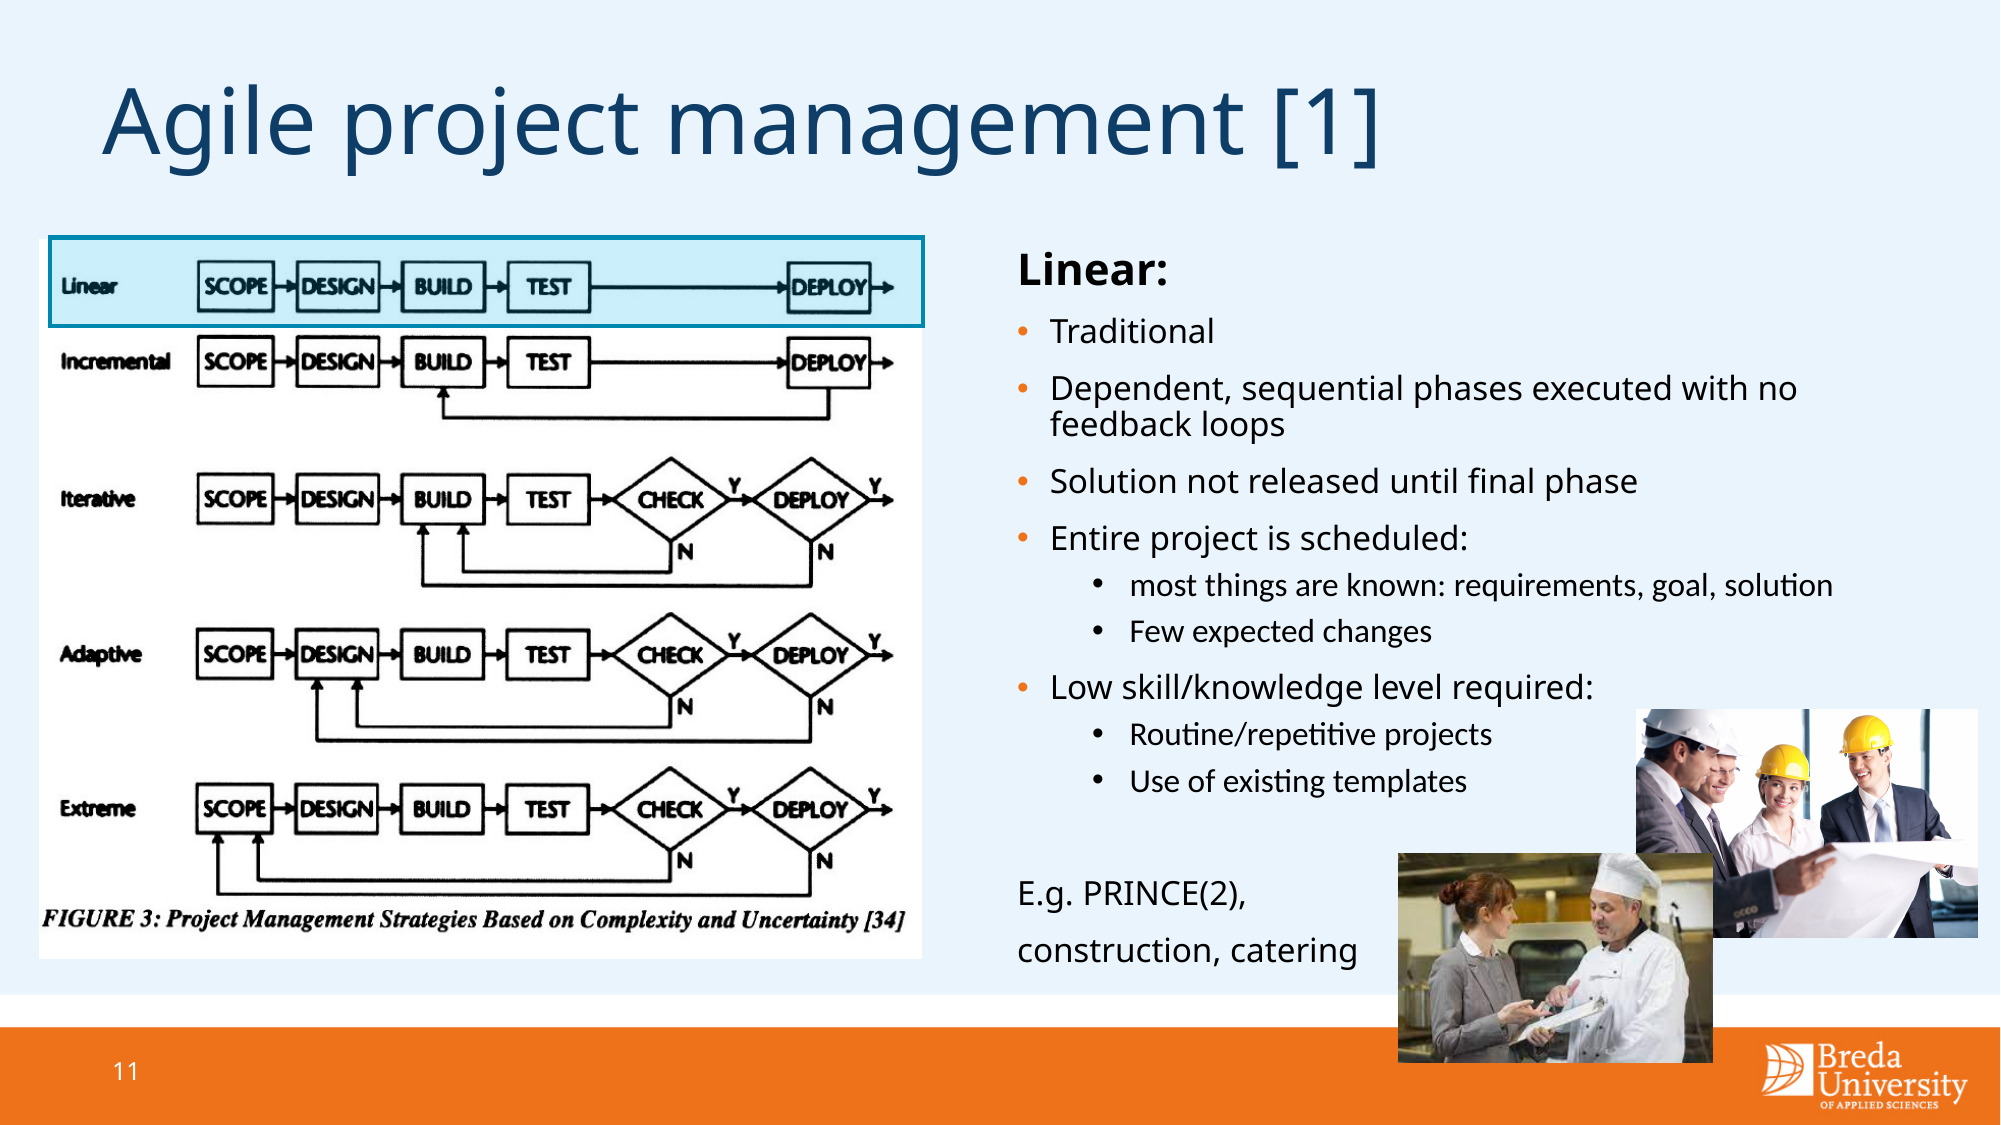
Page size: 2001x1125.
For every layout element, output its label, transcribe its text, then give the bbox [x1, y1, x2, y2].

title Agile project management [1] [88, 67, 1917, 210]
picture [0, 0, 2001, 1125]
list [39, 239, 922, 959]
list Linear: Traditional Dependent, sequential phases executed with no feedback loops Solution not released until final phase Entire project is scheduled: most things are known: requirements, goal, solution Few expected changes Low skill/knowledge level required: Routine/repetitive projects Use of existing templates E.g. PRINCE(2), construction, catering [1002, 239, 1887, 878]
slide_number 11 [97, 1042, 198, 1103]
text_box [49, 236, 924, 327]
